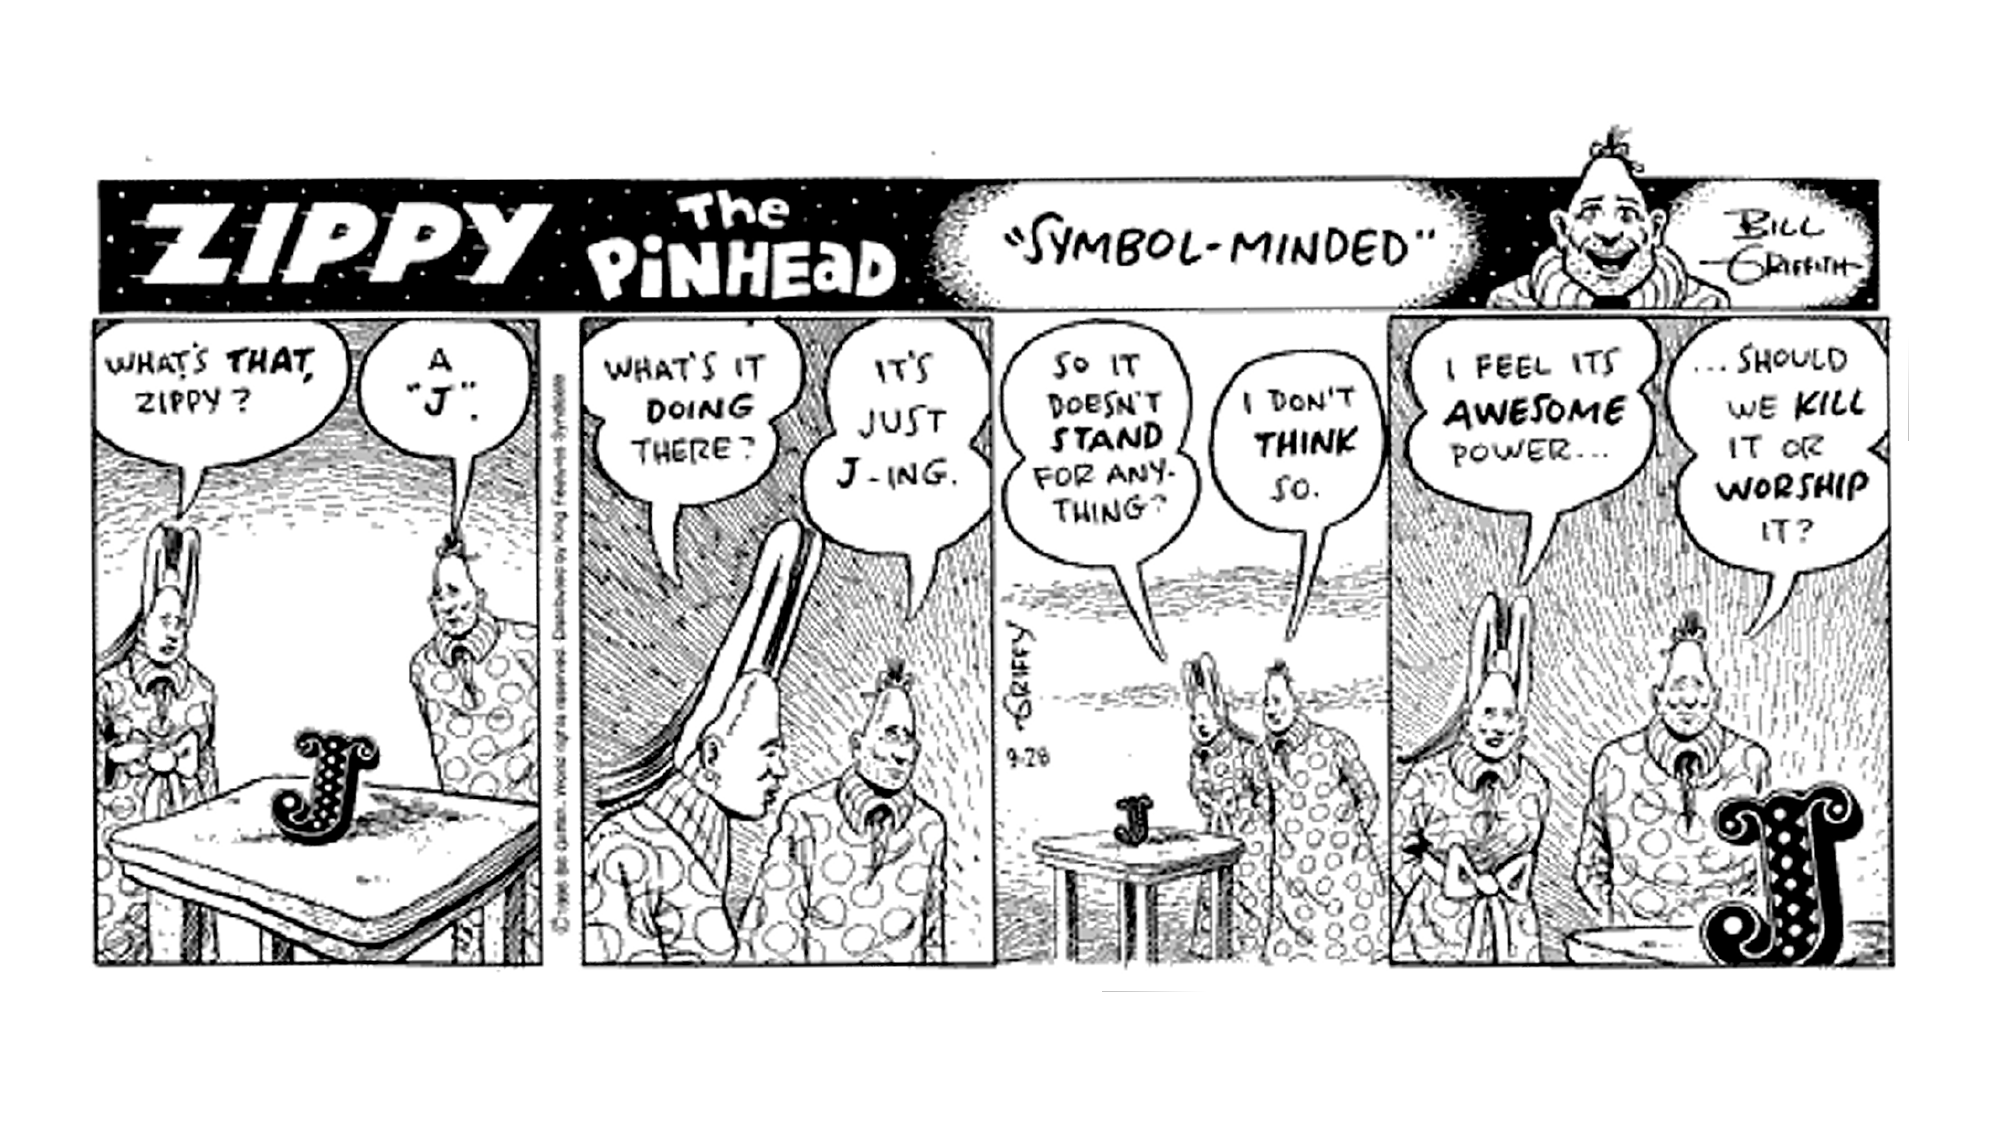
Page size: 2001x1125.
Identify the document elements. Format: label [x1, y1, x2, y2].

picture [82, 105, 1909, 992]
